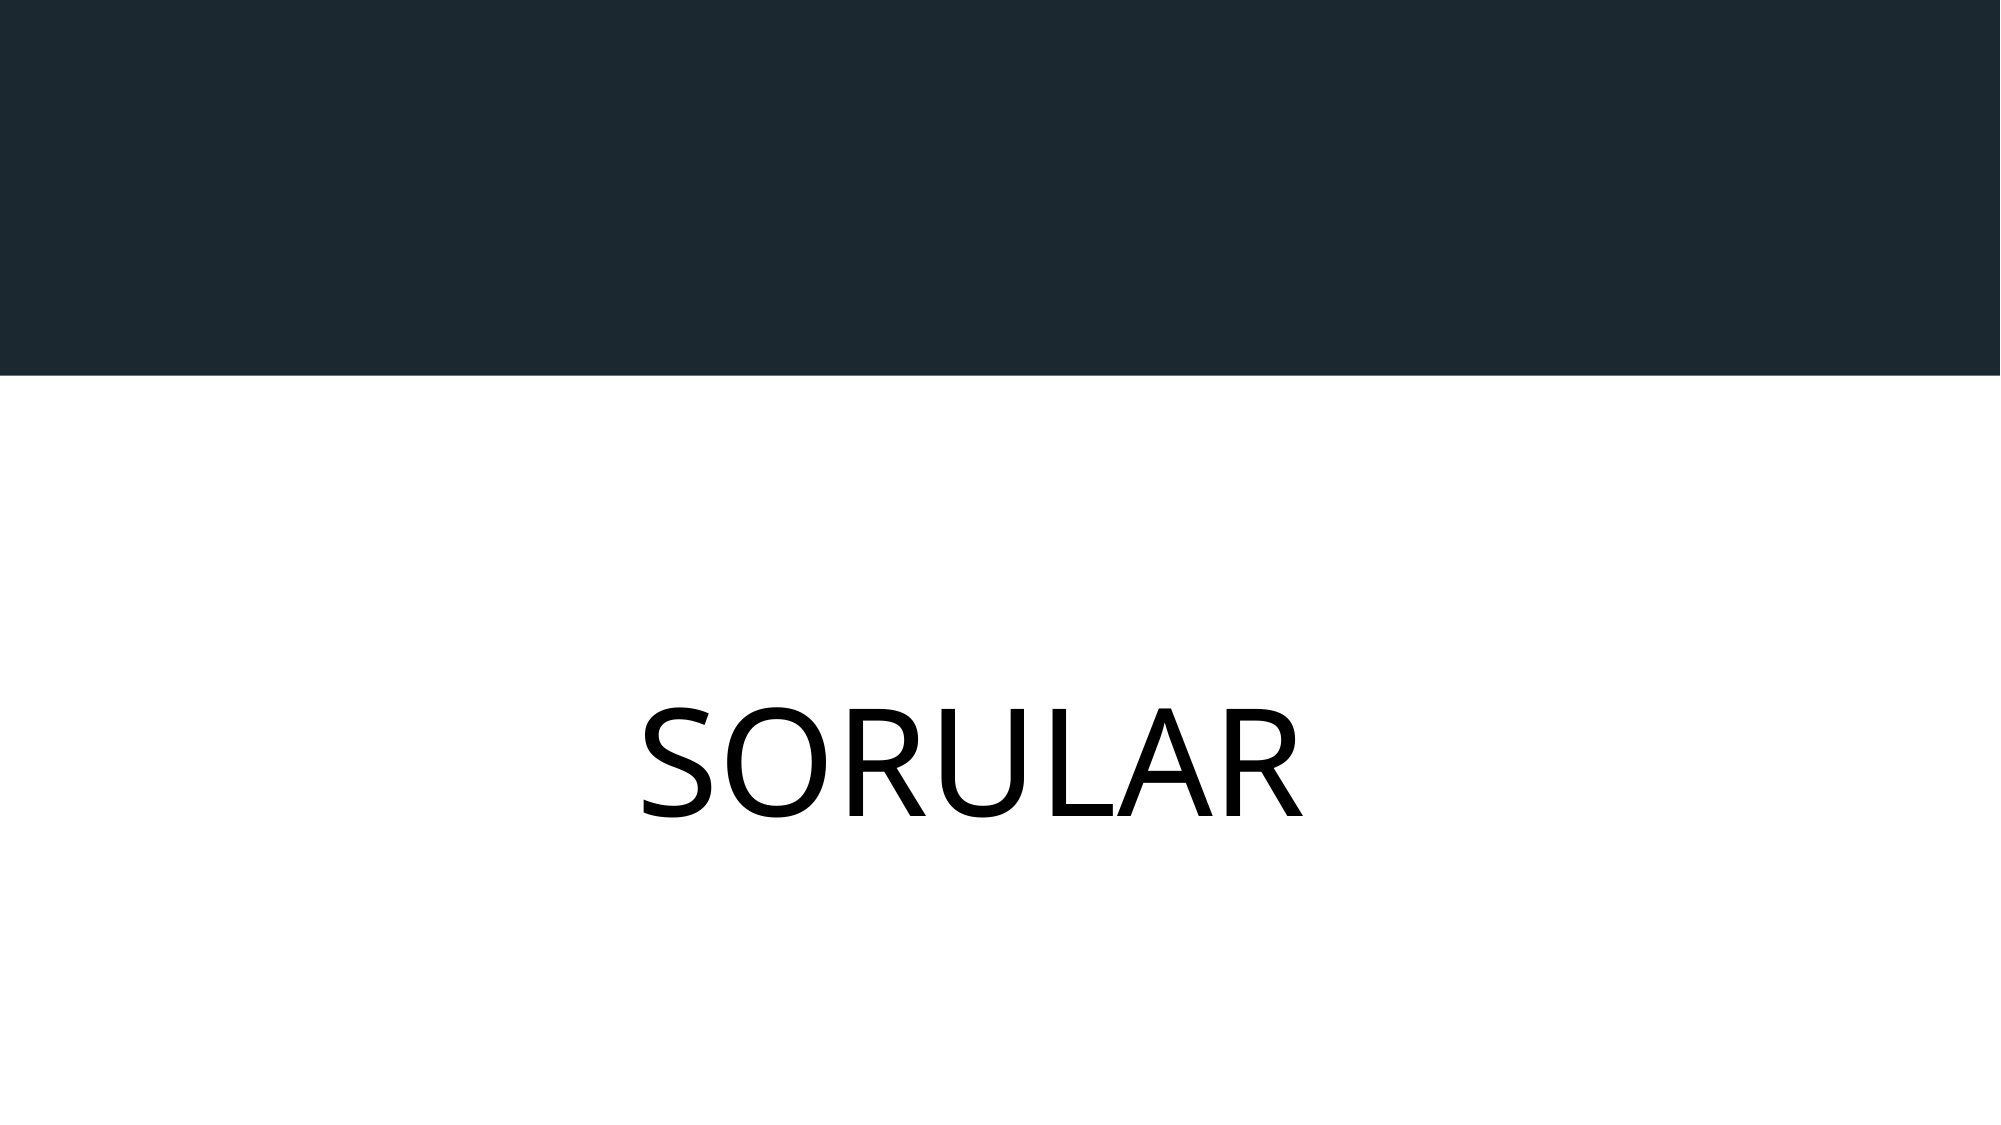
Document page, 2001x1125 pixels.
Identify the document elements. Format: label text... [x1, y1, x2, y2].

list SORULAR [79, 422, 1863, 1014]
